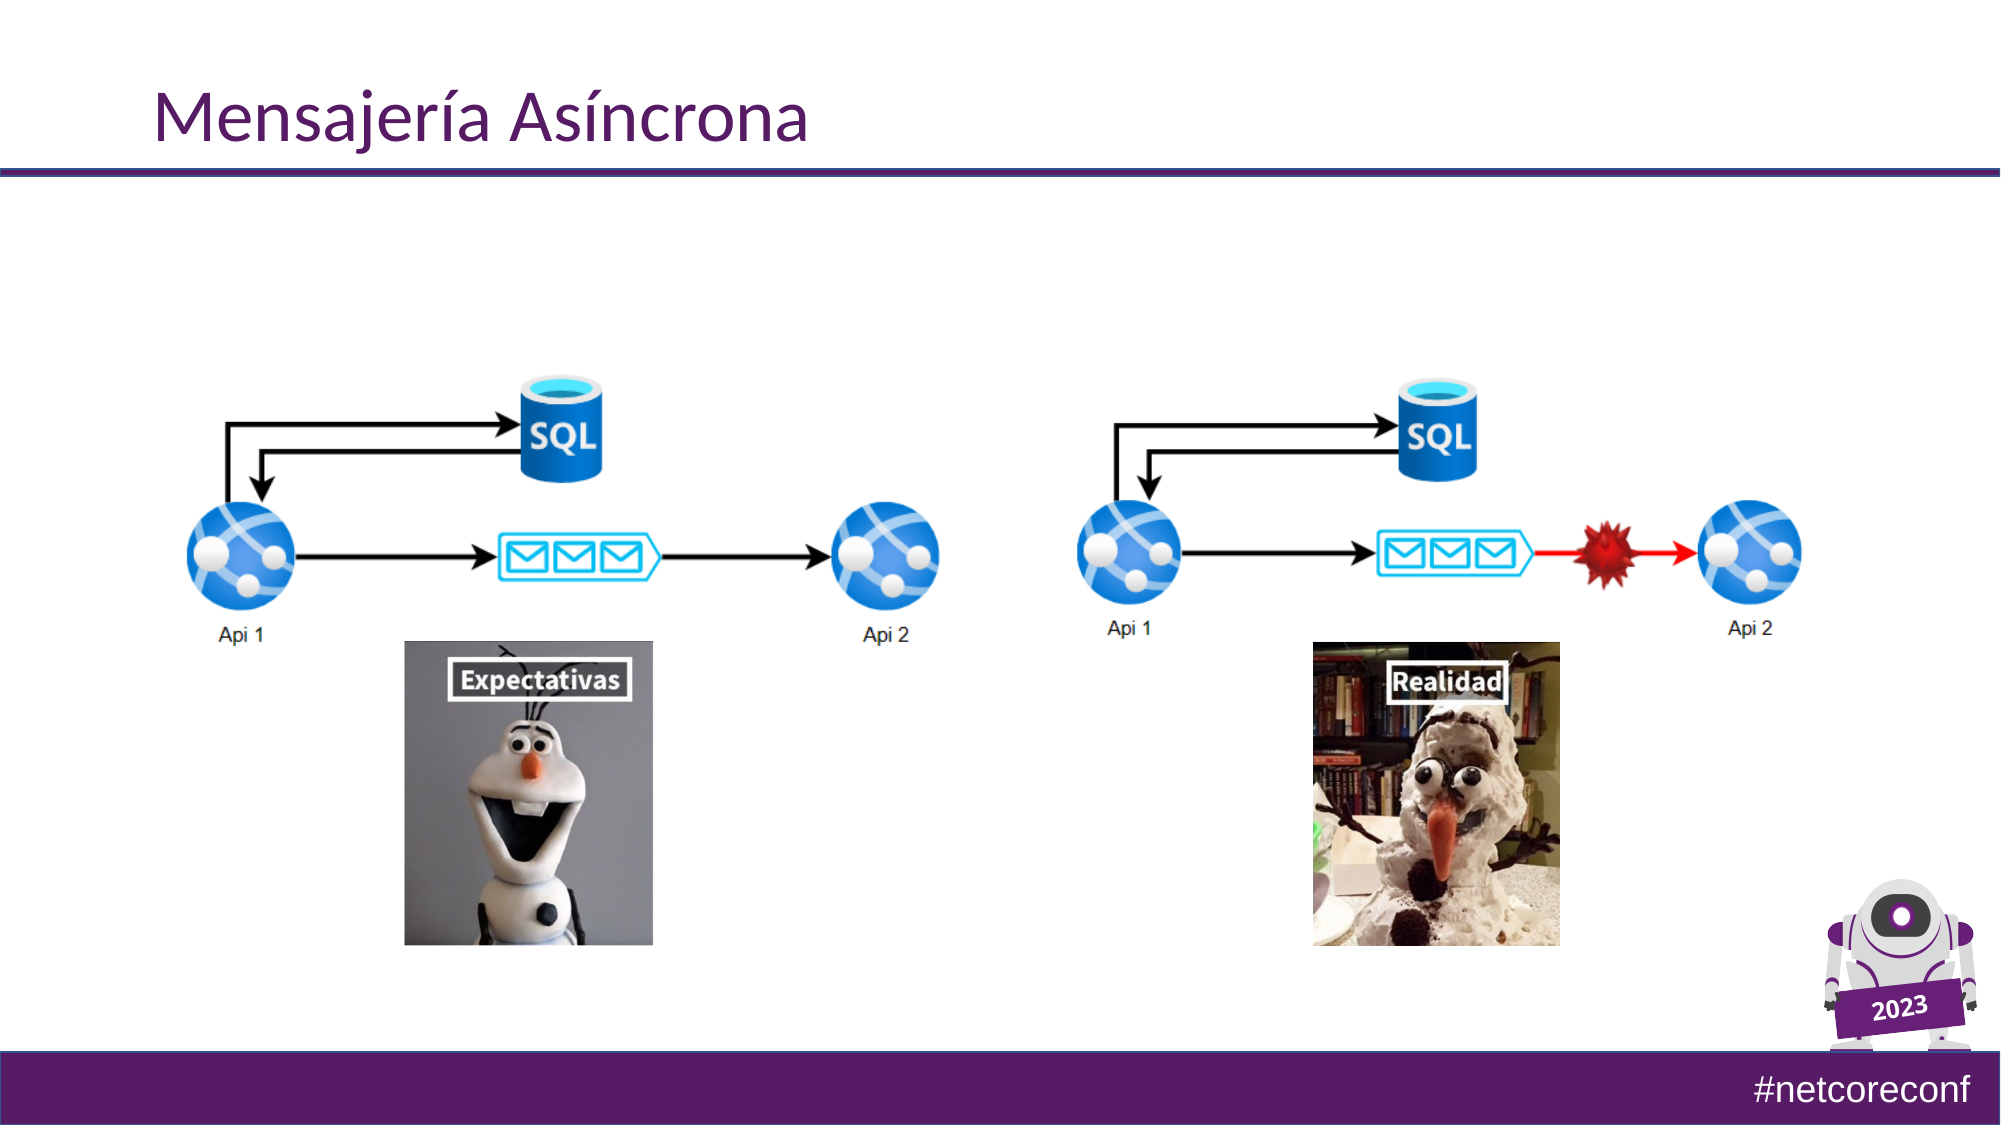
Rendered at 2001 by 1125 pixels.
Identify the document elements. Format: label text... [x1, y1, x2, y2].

title Mensajería Asíncrona [137, 20, 1863, 213]
picture [1046, 333, 1844, 946]
picture [156, 364, 966, 946]
picture [1824, 879, 1977, 1051]
